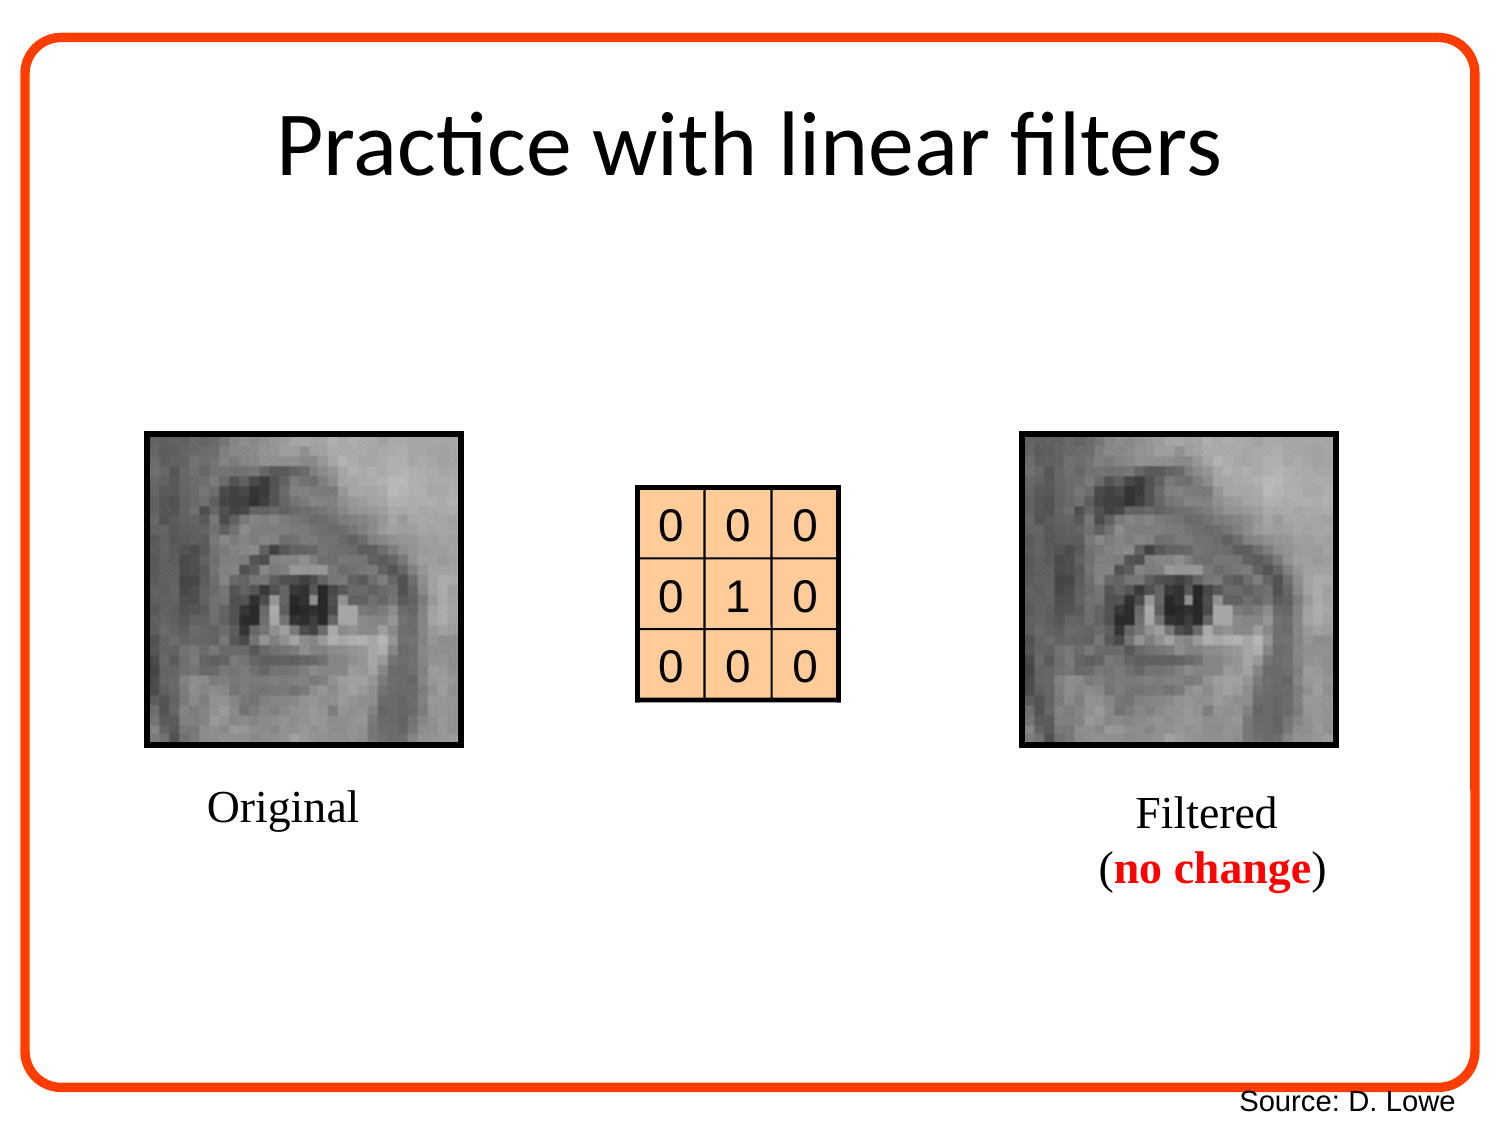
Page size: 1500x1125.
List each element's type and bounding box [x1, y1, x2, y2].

text_box [637, 487, 839, 701]
title [75, 45, 1425, 233]
text_box [1224, 1074, 1471, 1125]
picture [1024, 437, 1333, 743]
picture [149, 437, 458, 743]
text_box [1037, 774, 1388, 900]
text_box [191, 769, 375, 839]
